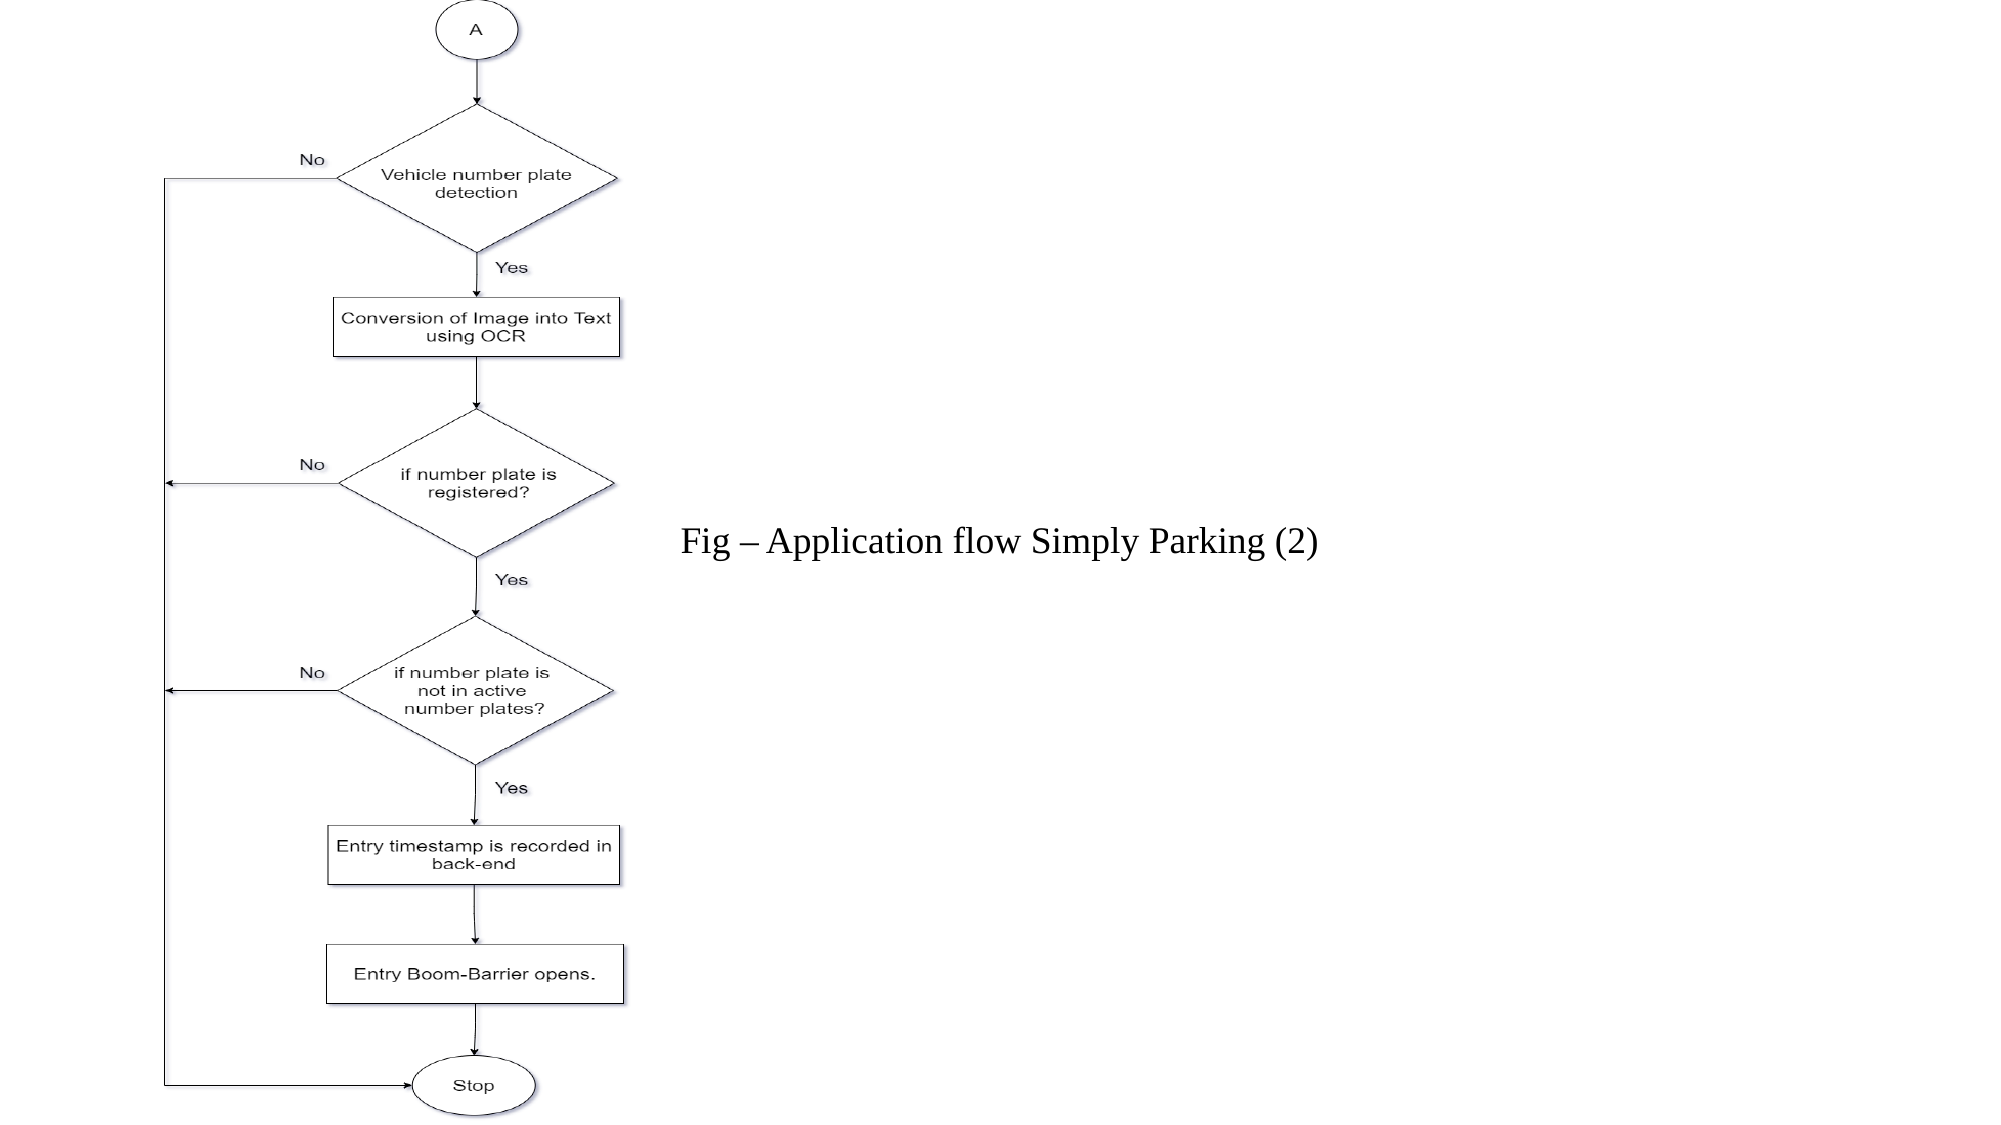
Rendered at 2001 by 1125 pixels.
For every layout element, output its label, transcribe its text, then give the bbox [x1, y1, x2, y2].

picture [157, 0, 637, 1124]
text_box Fig – Application flow Simply Parking (2) [637, 485, 1493, 569]
